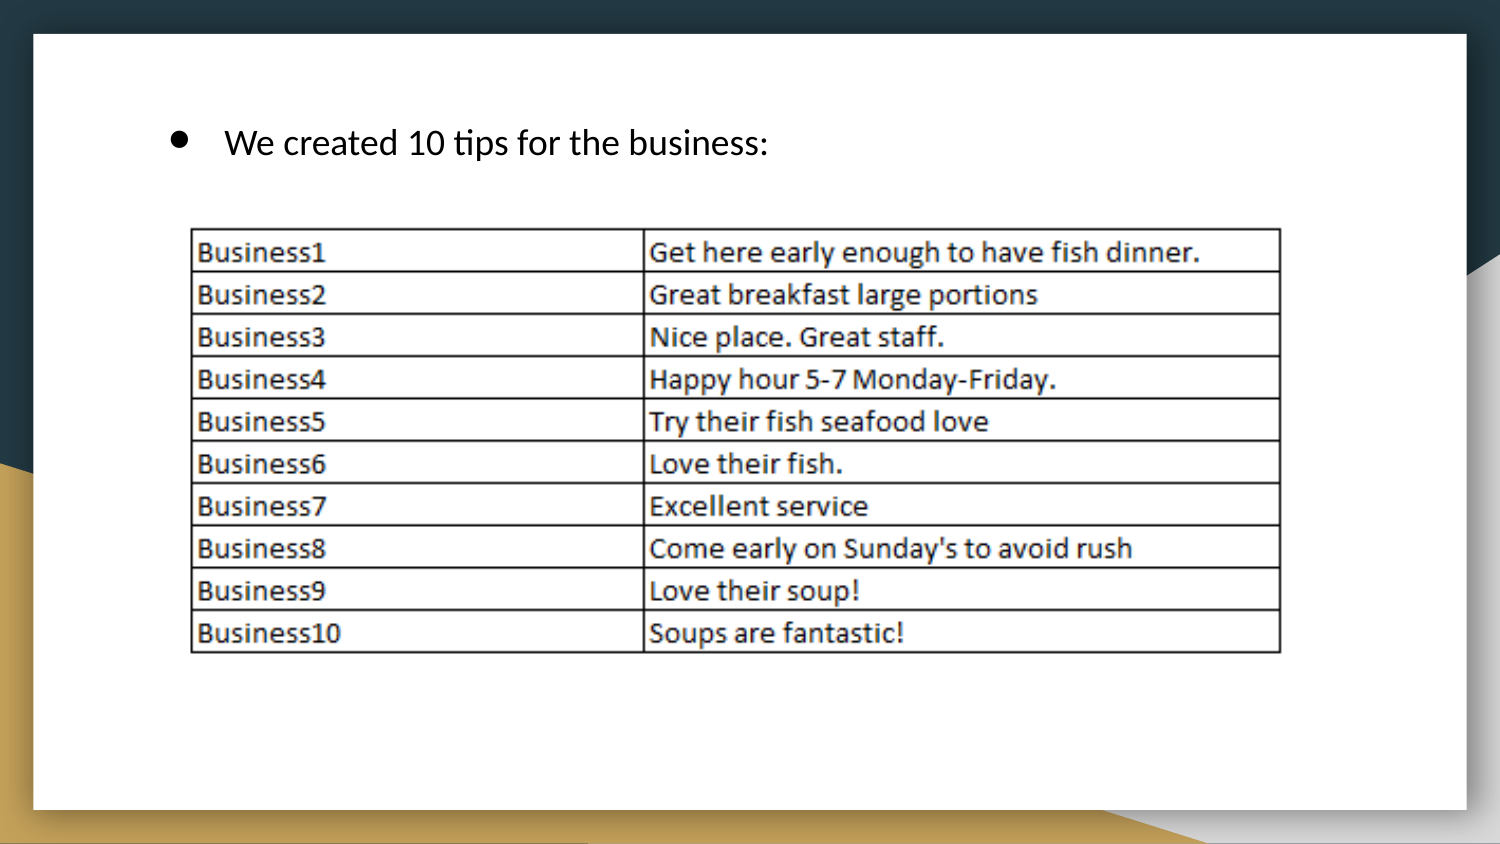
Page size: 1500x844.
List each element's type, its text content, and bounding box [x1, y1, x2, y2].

list We created 10 tips for the business: [134, 96, 1366, 498]
picture [151, 197, 1307, 676]
